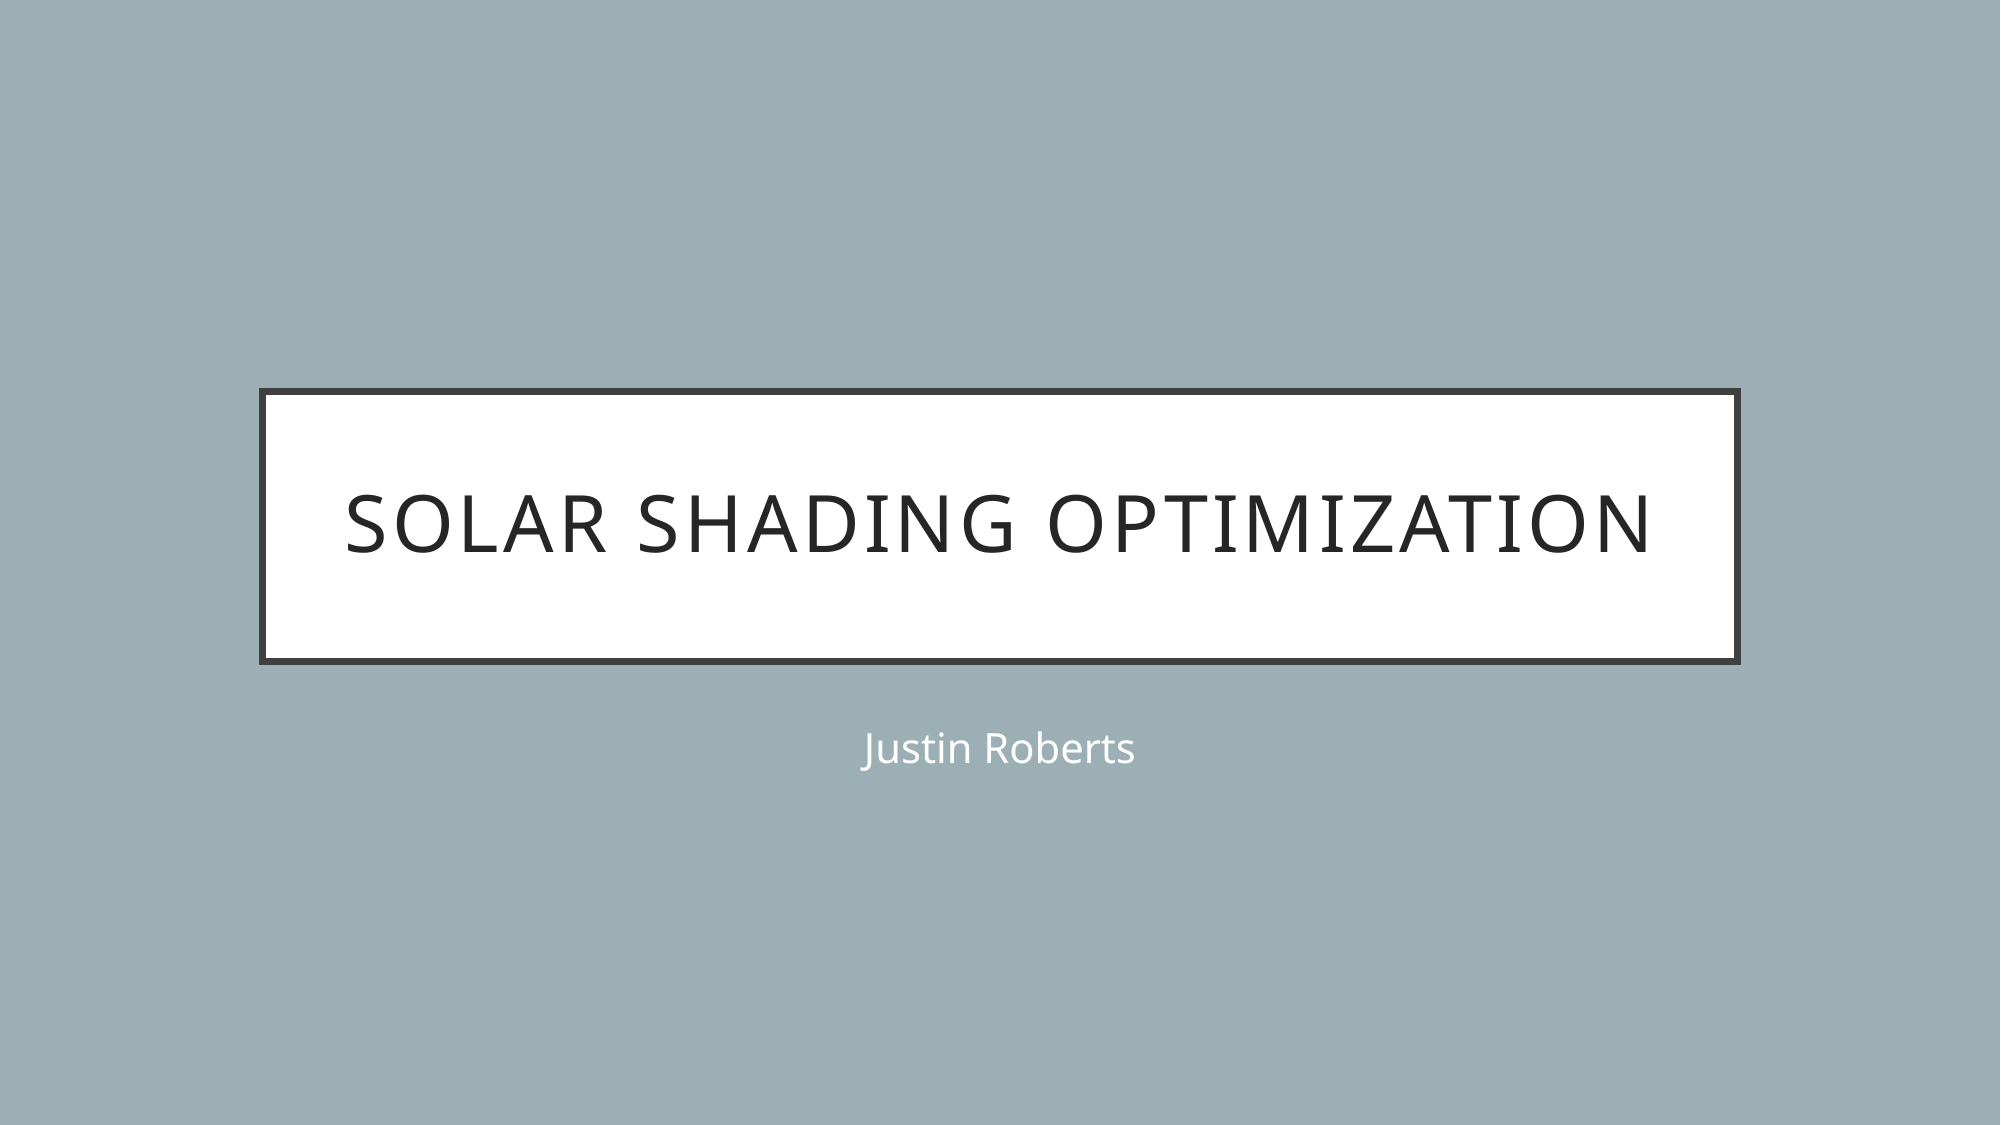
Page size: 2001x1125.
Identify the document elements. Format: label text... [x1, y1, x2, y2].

title Solar Shading optimization [259, 388, 1741, 665]
subtitle Justin Roberts [442, 713, 1558, 918]
